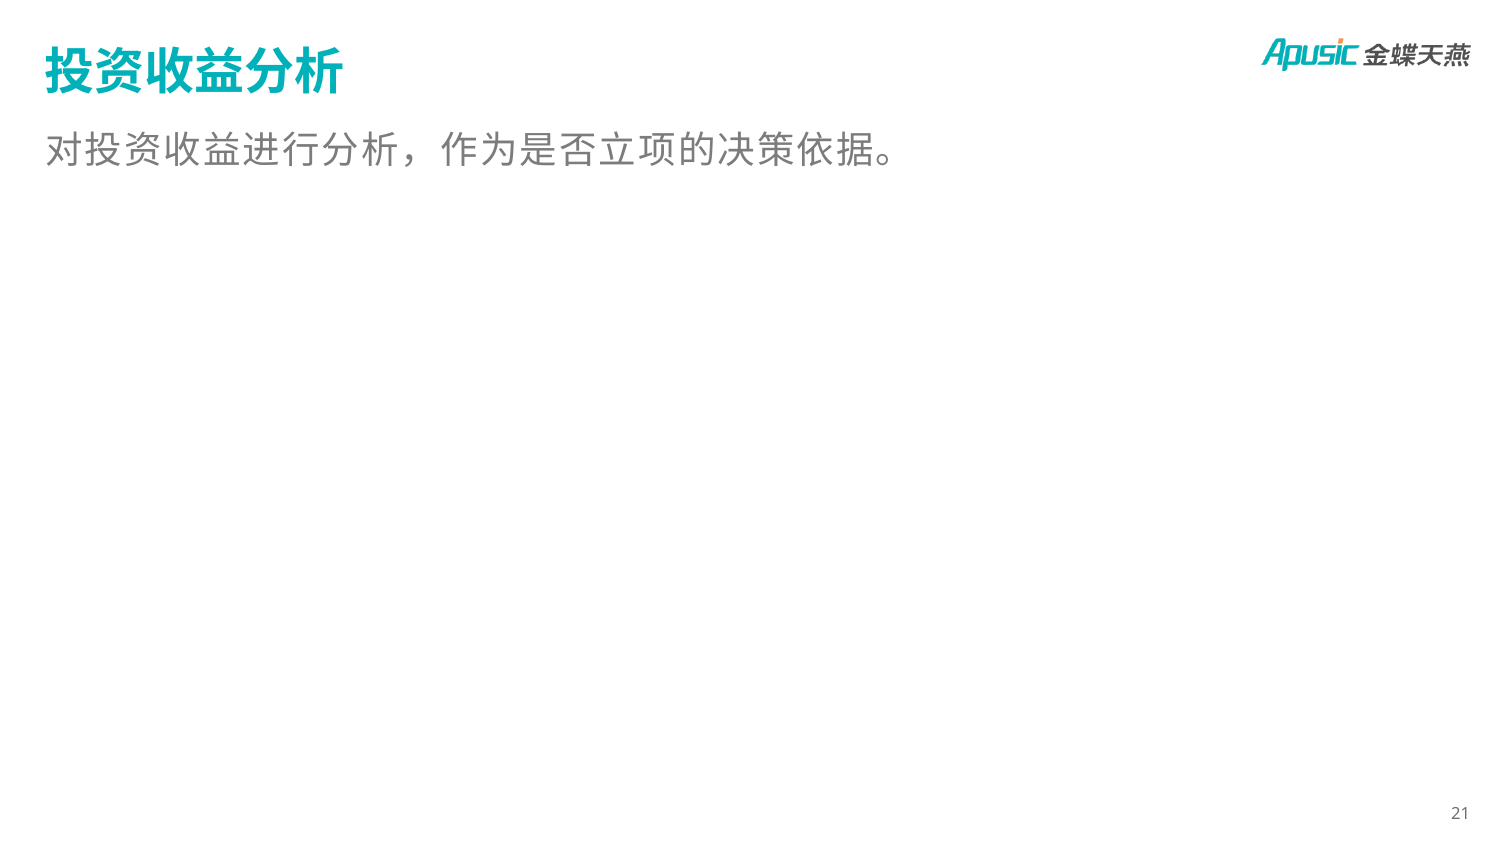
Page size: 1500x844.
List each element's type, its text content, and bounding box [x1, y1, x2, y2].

list 对投资收益进行分析，作为是否立项的决策依据。 [29, 114, 1087, 182]
title 投资收益分析 [29, 32, 1087, 114]
picture [1261, 38, 1471, 71]
